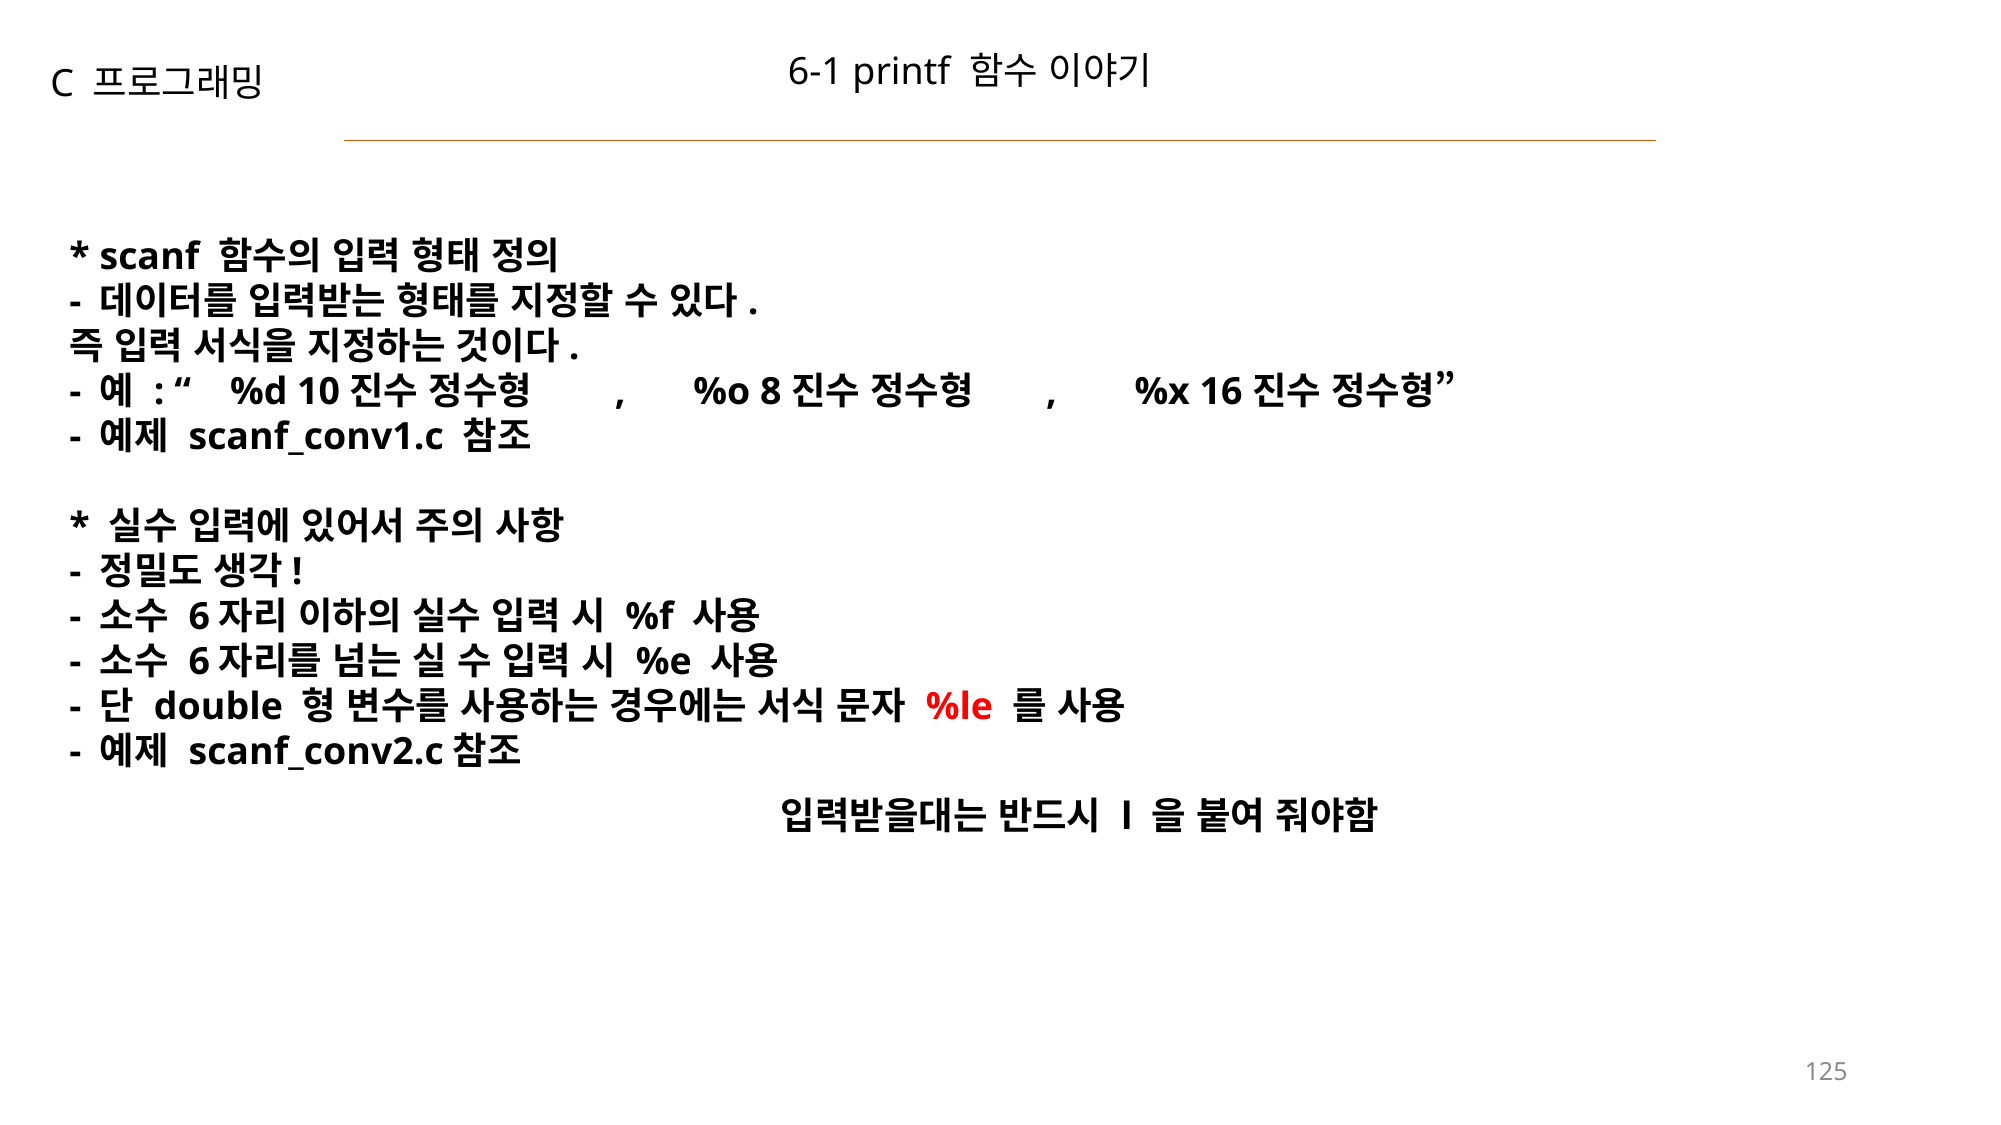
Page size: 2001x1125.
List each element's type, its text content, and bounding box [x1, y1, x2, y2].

slide_number 125 [1412, 1042, 1863, 1103]
text_box 입력받을대는 반드시 l 을 붙여 줘야함 [765, 784, 1665, 845]
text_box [29, 40, 1656, 141]
text_box * scanf 함수의 입력 형태 정의 - 데이터를 입력받는 형태를 지정할 수 있다. 즉 입력 서식을 지정하는 것이다. - 예 : “ %d 10진수 정수형 , %o 8진수 정수형 , %x 16진수 정수형” - 예제 scanf_conv1.c 참조 * 실수 입력에 있어서 주의 사항 - 정밀도 생각! - 소수 6자리 이하의 실수 입력 시 %f 사용 - 소수 6자리를 넘는 실 수 입력 시 %e 사용 - 단 double 형 변수를 사용하는 경우에는 서식 문자 %le 를 사용 - 예제 scanf_conv2.c참조 [54, 224, 1979, 780]
